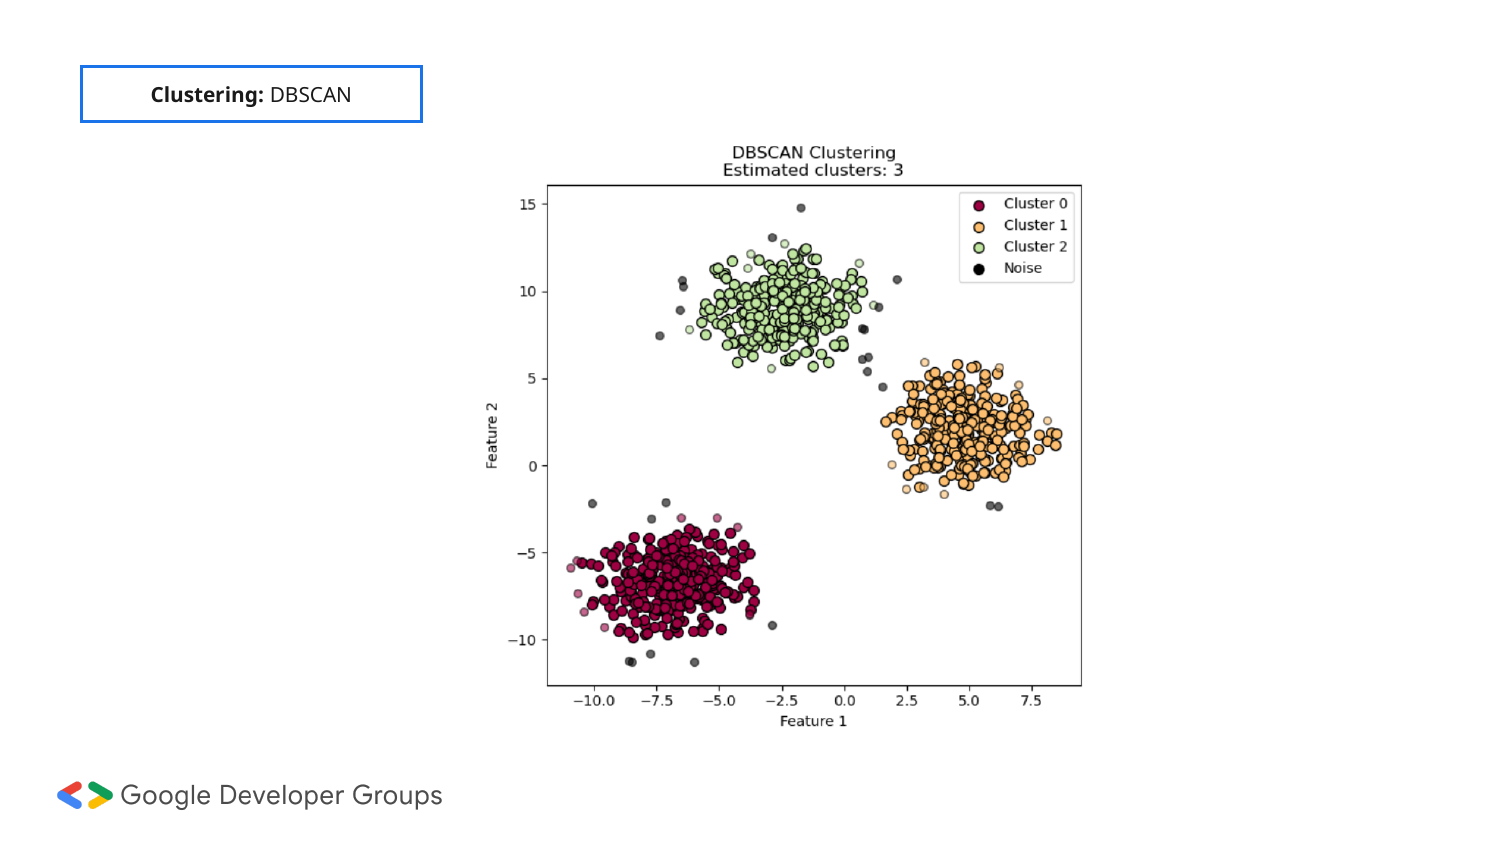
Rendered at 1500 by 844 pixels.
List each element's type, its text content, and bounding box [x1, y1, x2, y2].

text_box Clustering: DBSCAN [81, 66, 422, 122]
picture [56, 778, 444, 812]
picture [480, 139, 1132, 735]
